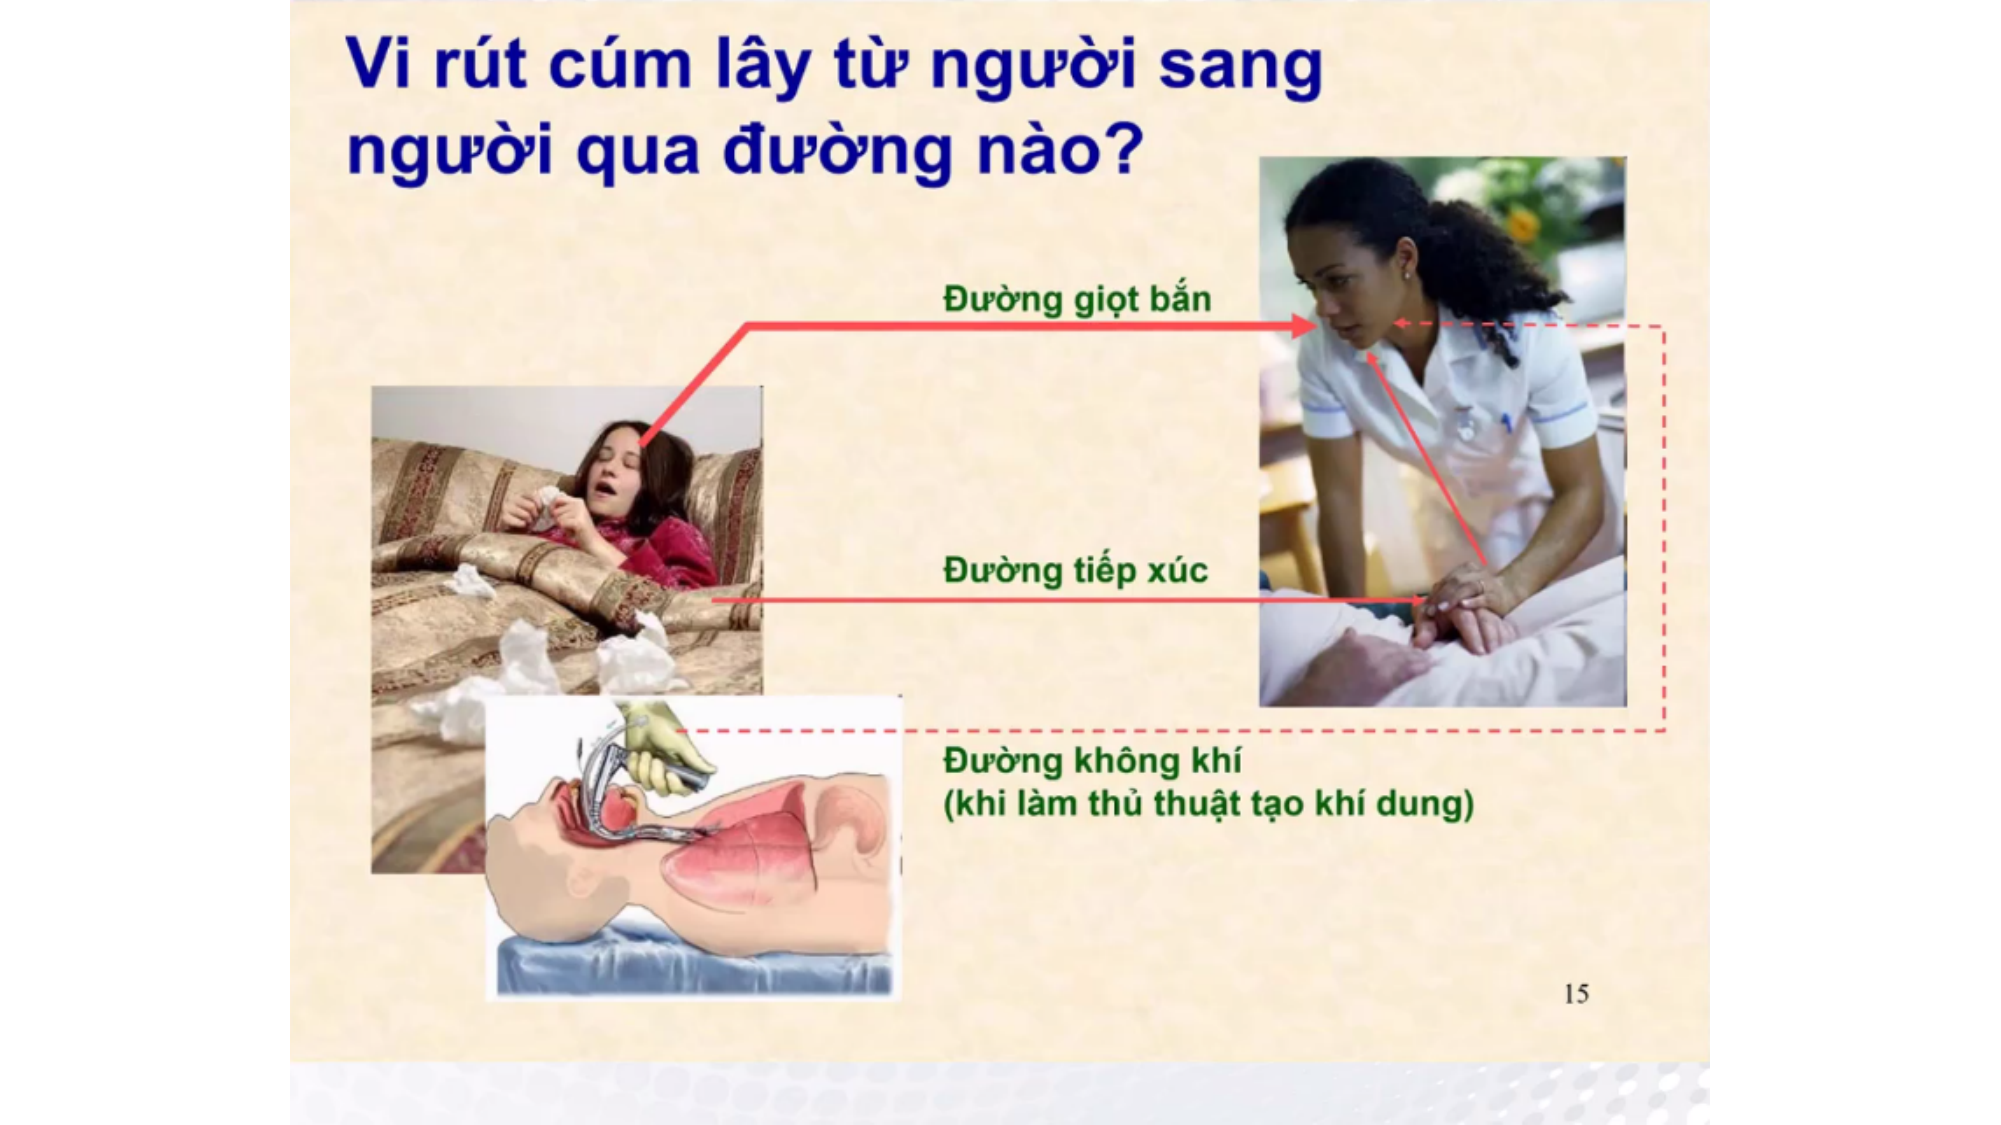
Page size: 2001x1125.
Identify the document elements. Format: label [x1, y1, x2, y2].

picture [290, 0, 1710, 1125]
